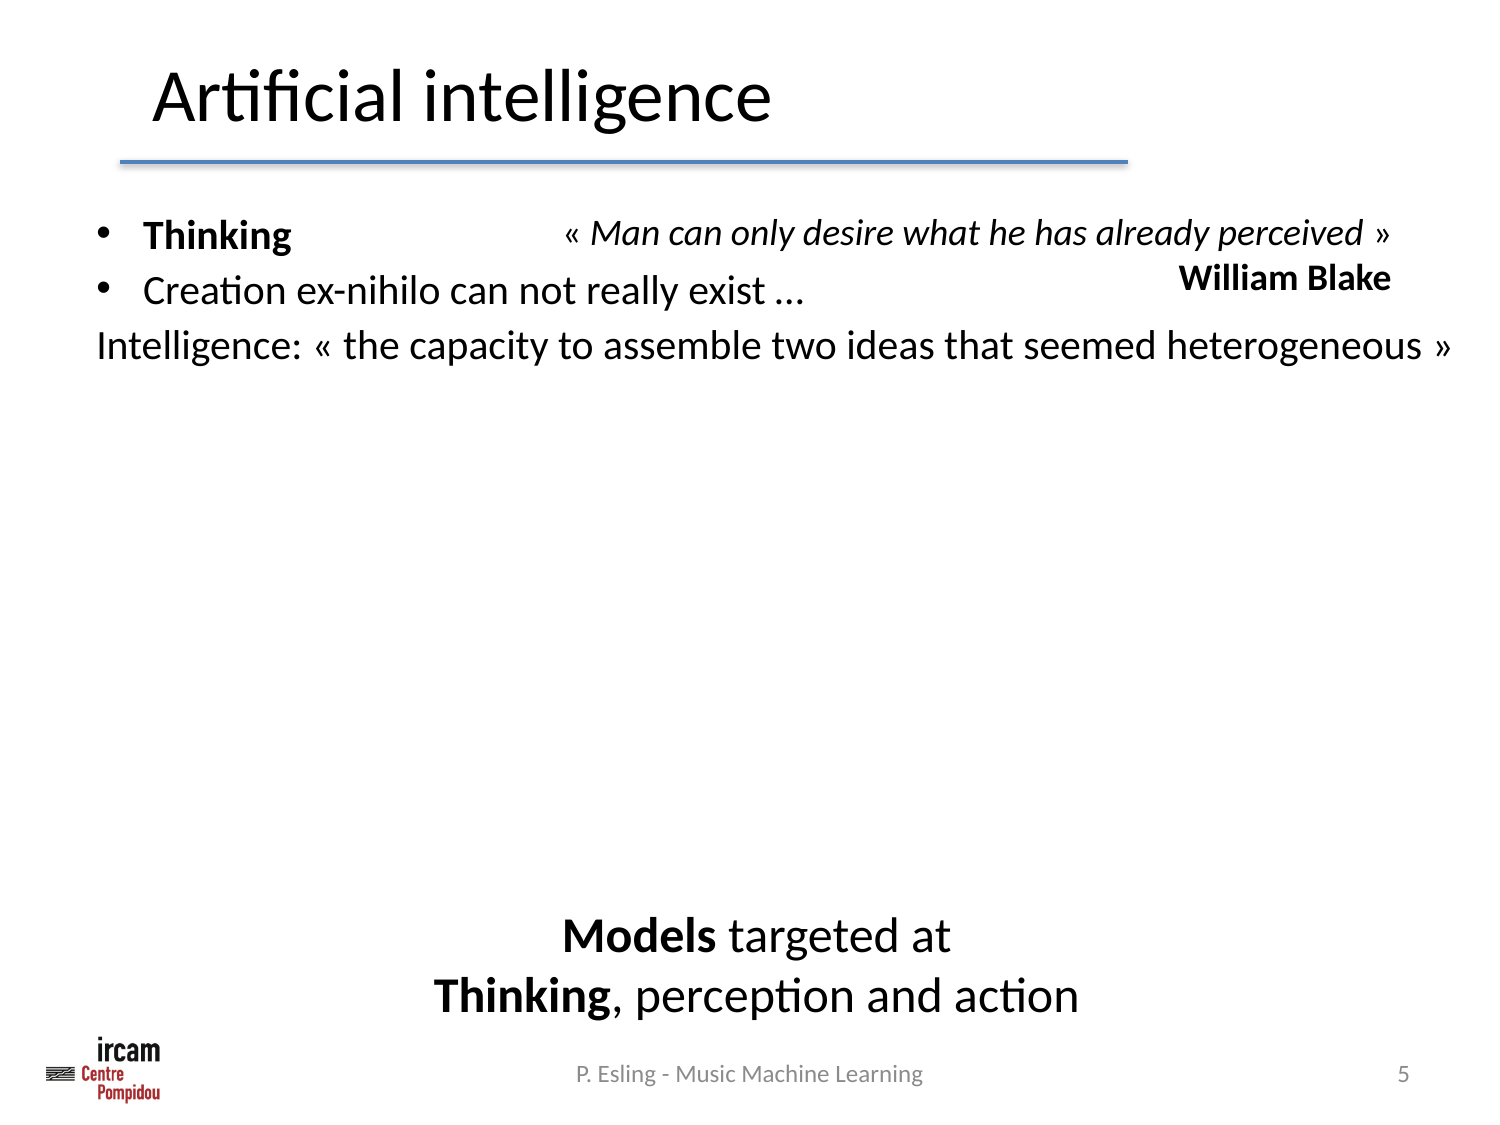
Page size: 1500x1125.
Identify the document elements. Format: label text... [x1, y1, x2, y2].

text_box « Man can only desire what he has already perceived » William Blake [431, 200, 1407, 306]
title Artificial intelligence [90, 37, 836, 145]
text_box Models targeted at Thinking, perception and action [299, 715, 1214, 1031]
slide_number 5 [1074, 1042, 1425, 1103]
footer P. Esling - Music Machine Learning [512, 1042, 988, 1103]
picture [30, 997, 164, 1125]
text_box Thinking Creation ex-nihilo can not really exist … Intelligence: « the capacity to assemble two ideas that seemed heterogeneous » [81, 195, 1473, 376]
